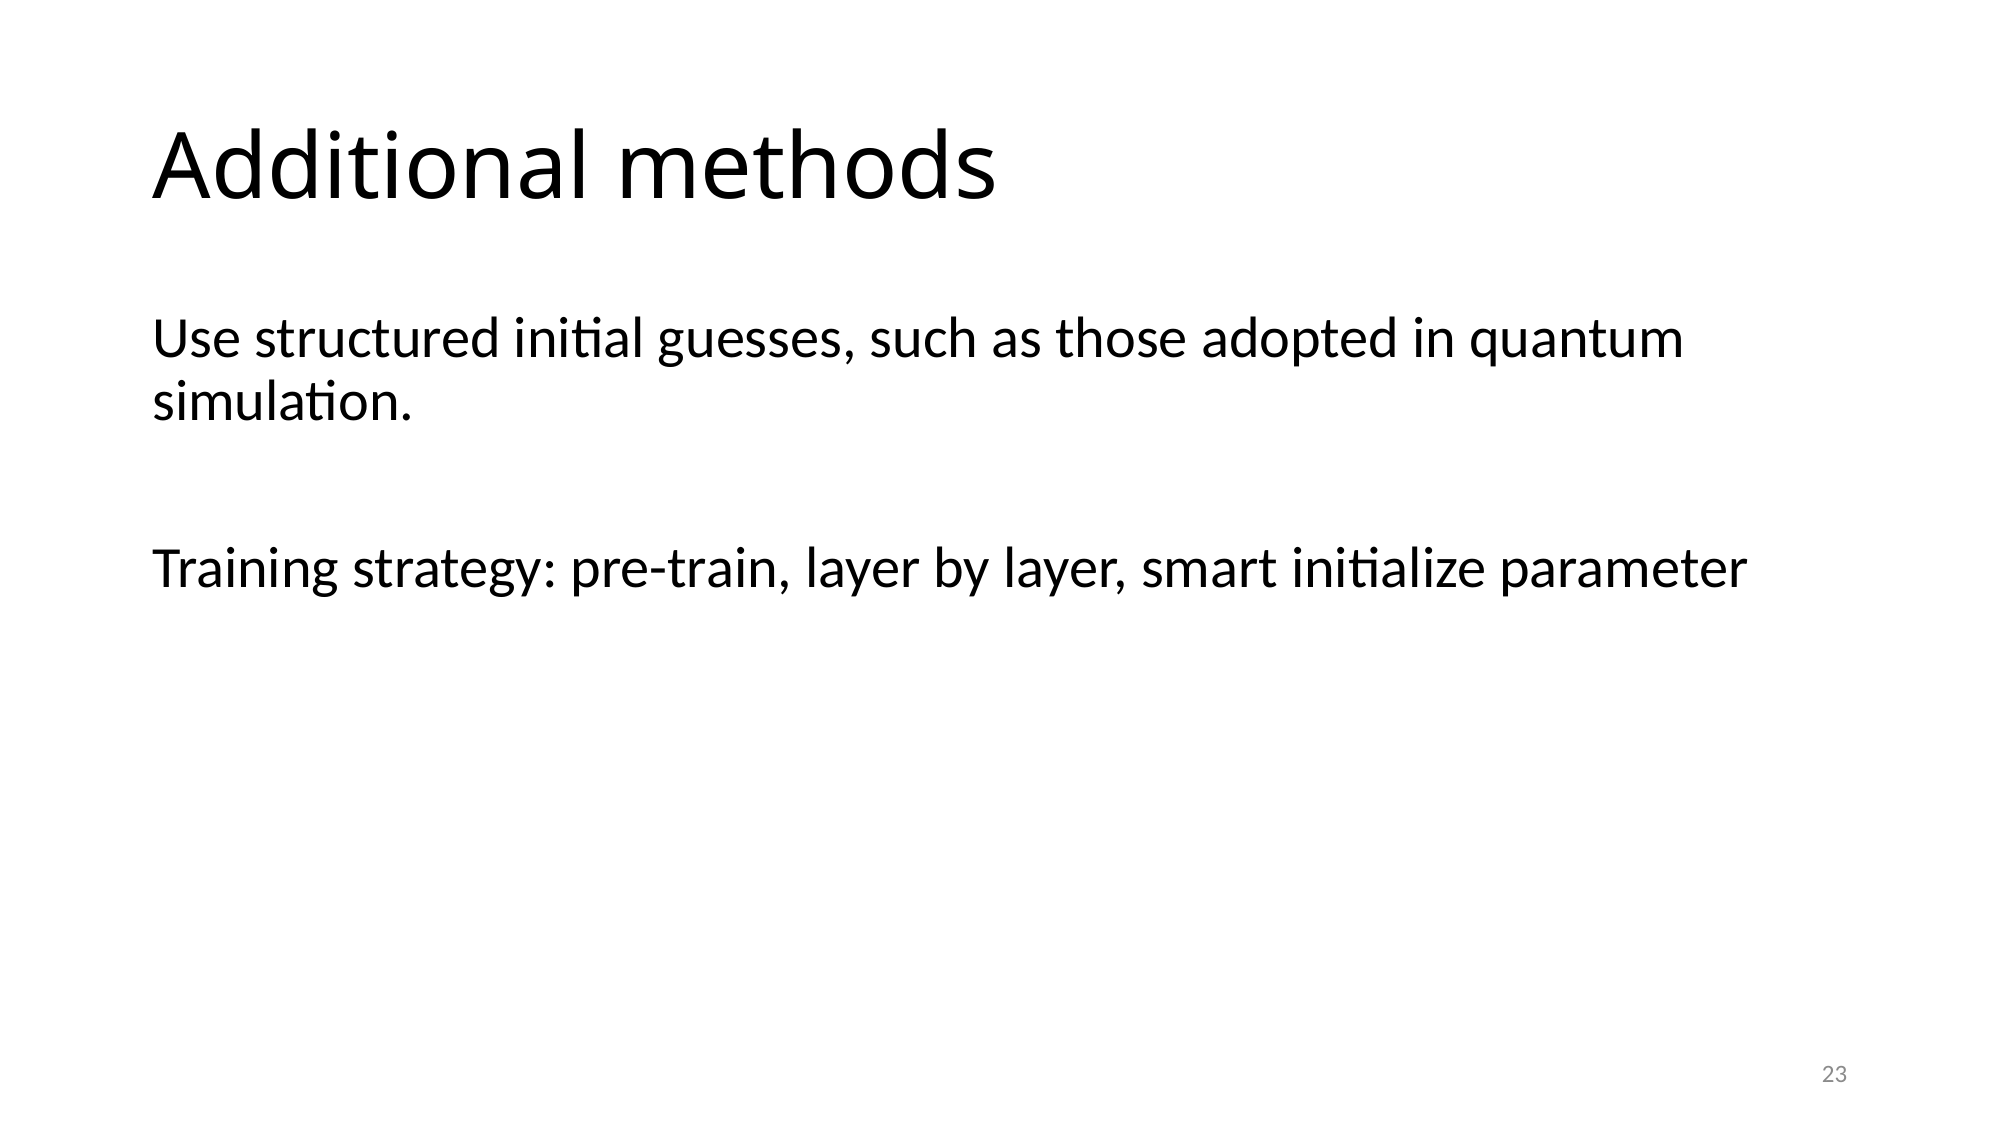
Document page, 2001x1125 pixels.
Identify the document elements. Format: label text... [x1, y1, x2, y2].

list Use structured initial guesses, such as those adopted in quantum simulation. Training strategy: pre-train, layer by layer, smart initialize parameter [137, 299, 1863, 1014]
title Additional methods [137, 59, 1863, 278]
slide_number 23 [1412, 1042, 1863, 1103]
